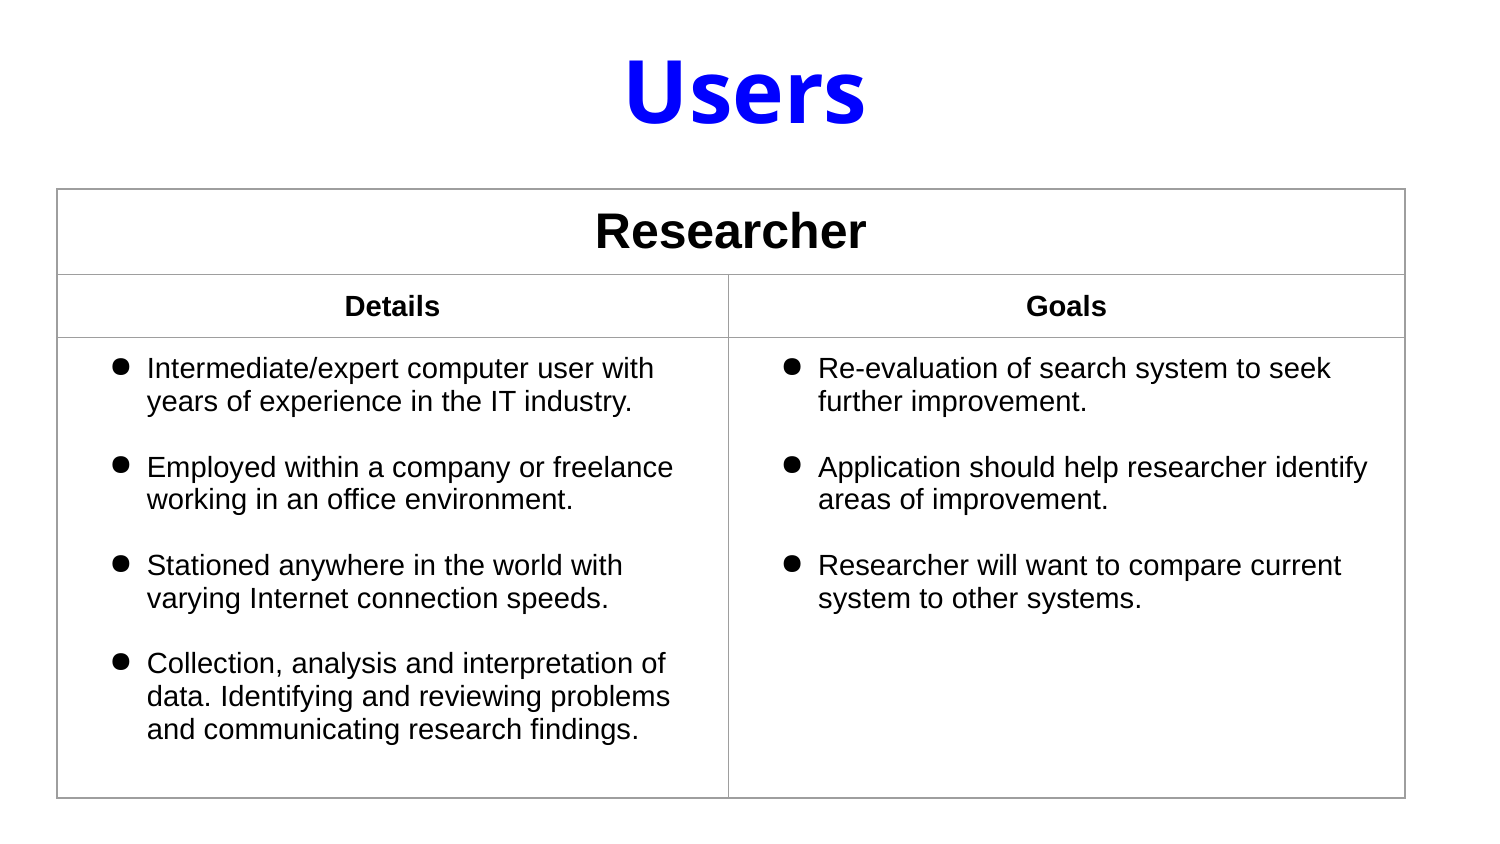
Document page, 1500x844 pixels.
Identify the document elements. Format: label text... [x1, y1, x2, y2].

table_header Researcher [58, 190, 1404, 274]
table_cell Re-evaluation of search system to seek further improvement. Application should help researcher identify areas of improvement. Researcher will want to compare current system to other systems. [729, 338, 1404, 797]
title Users [46, 20, 1445, 153]
table_cell Goals [729, 275, 1404, 337]
table_cell Intermediate/expert computer user with years of experience in the IT industry. Employed within a company or freelance working in an office environment. Stationed anywhere in the world with varying Internet connection speeds. Collection, analysis and interpretation of data. Identifying and reviewing problems and communicating research findings. [58, 338, 728, 797]
table_cell Details [58, 275, 728, 337]
